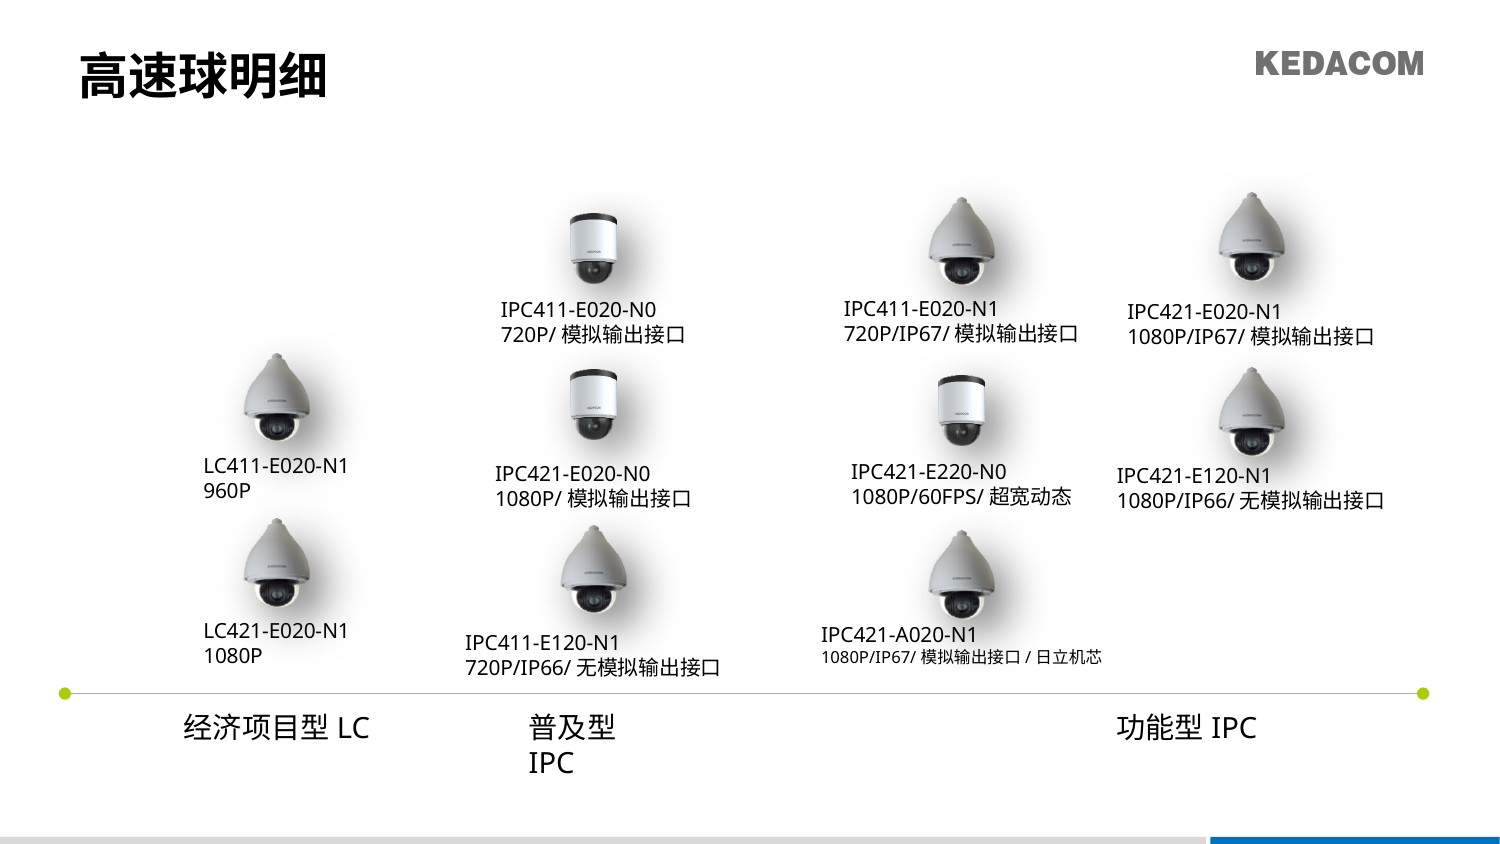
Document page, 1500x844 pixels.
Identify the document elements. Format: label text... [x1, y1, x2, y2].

text_box IPC411-E120-N1 720P/IP66/无模拟输出接口 [450, 621, 737, 687]
picture [1218, 192, 1285, 282]
text_box IPC411-E020-N1 720P/IP67/模拟输出接口 [829, 287, 1095, 353]
text_box 普及型IPC [513, 702, 684, 787]
text_box 功能型IPC [1101, 702, 1273, 752]
text_box IPC421-E020-N1 1080P/IP67/模拟输出接口 [1112, 291, 1390, 356]
text_box IPC421-E120-N1 1080P/IP66/无模拟输出接口 [1102, 455, 1401, 520]
picture [938, 375, 985, 446]
text_box IPC411-E020-N0 720P/模拟输出接口 [486, 289, 701, 355]
picture [1259, 51, 1423, 75]
picture [243, 352, 310, 442]
picture [243, 518, 310, 608]
text_box IPC421-E220-N0 1080P/60FPS/超宽动态 [836, 451, 1088, 516]
text_box 经济项目型LC [168, 702, 385, 752]
picture [560, 525, 627, 615]
picture [570, 369, 617, 440]
text_box IPC421-E020-N0 1080P/模拟输出接口 [480, 453, 707, 519]
text_box LC411-E020-N1 960P [188, 445, 365, 510]
picture [928, 530, 995, 620]
title 高速球明细 [63, 43, 1259, 105]
picture [928, 196, 995, 286]
picture [570, 212, 617, 284]
text_box LC421-E020-N1 1080P [188, 610, 365, 676]
picture [1218, 367, 1285, 457]
text_box IPC421-A020-N1 1080P/IP67/模拟输出接口/日立机芯 [806, 614, 1118, 674]
